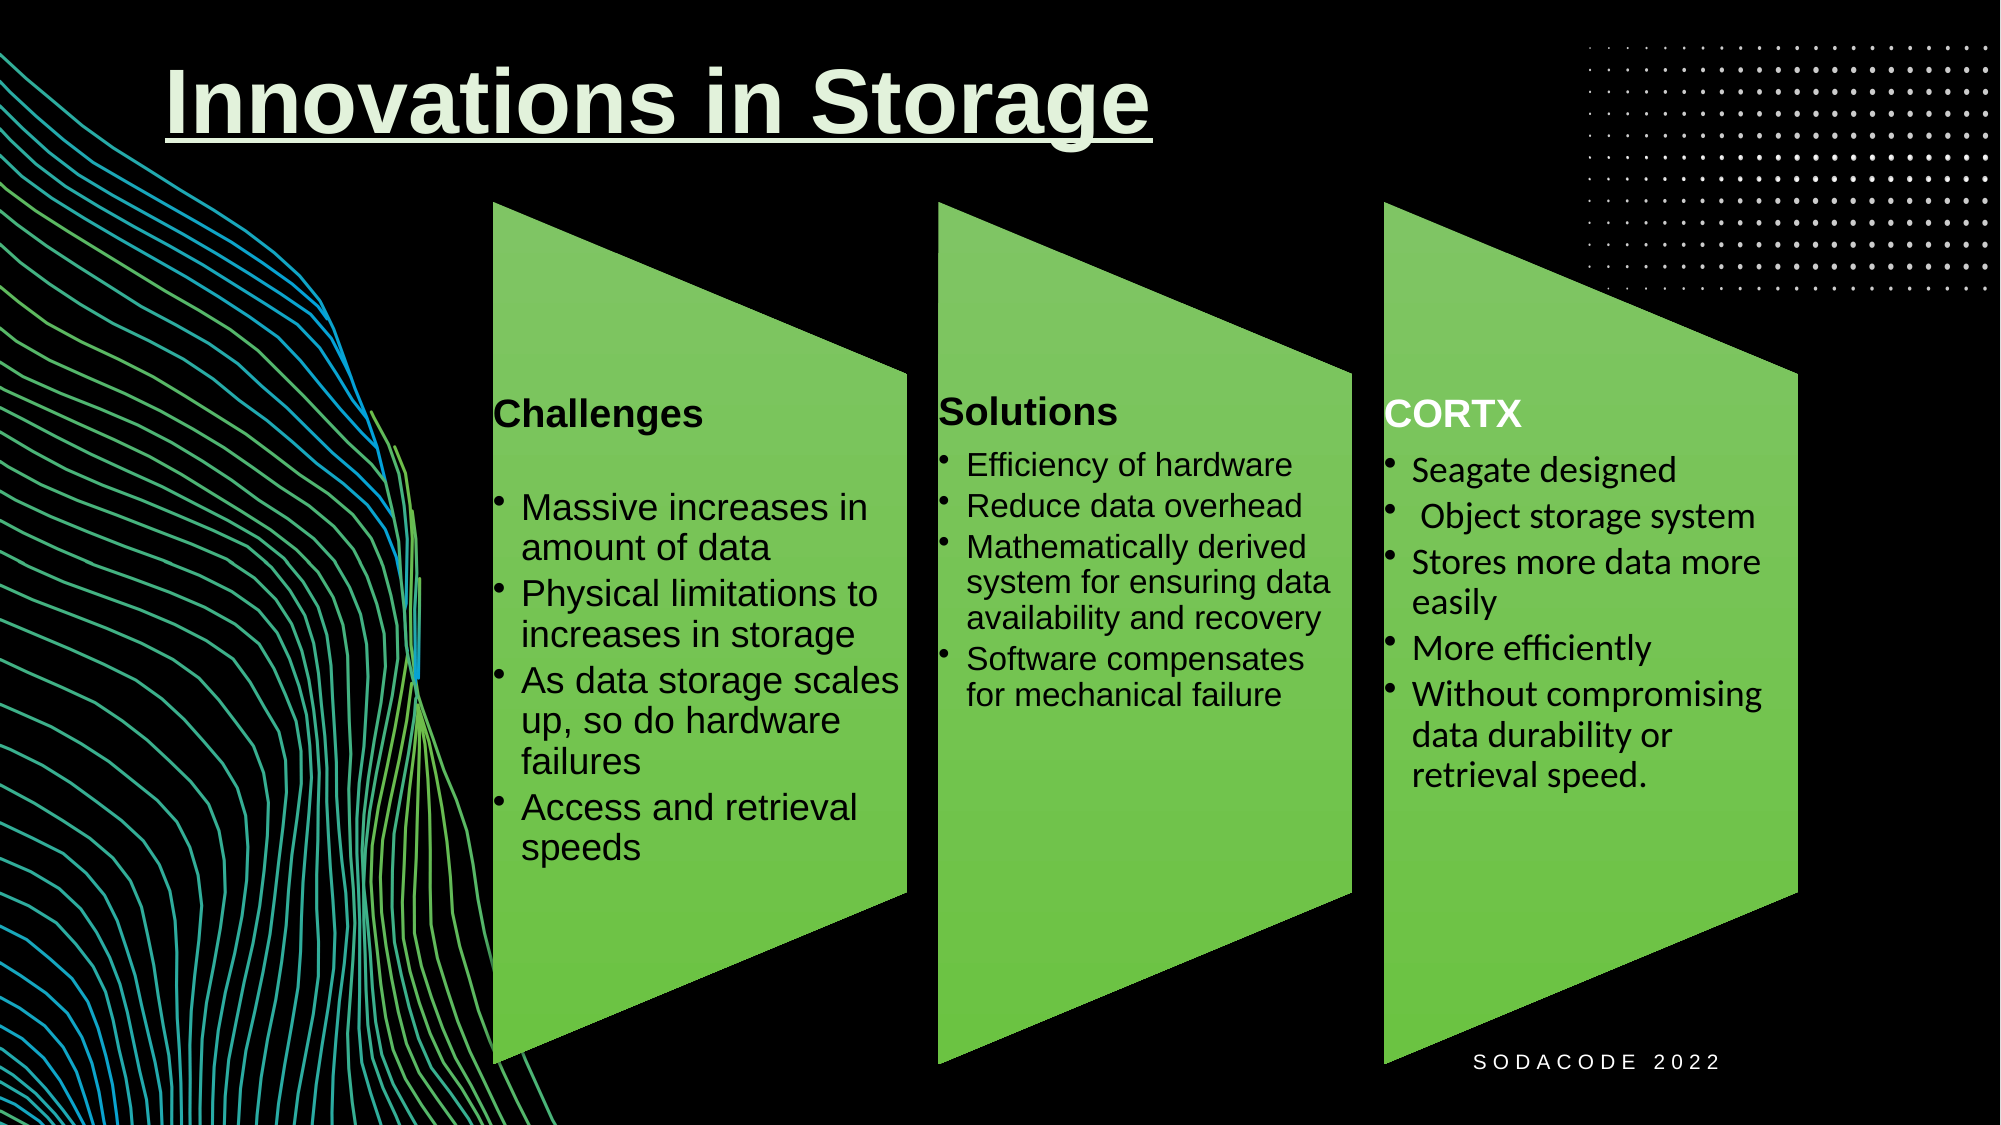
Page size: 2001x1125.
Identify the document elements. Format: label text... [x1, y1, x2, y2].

picture [0, 0, 2001, 1125]
footer SODACODE 2022 [999, 1065, 1734, 1091]
text_box Innovations in Storage [150, 46, 1850, 140]
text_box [492, 201, 1799, 1065]
